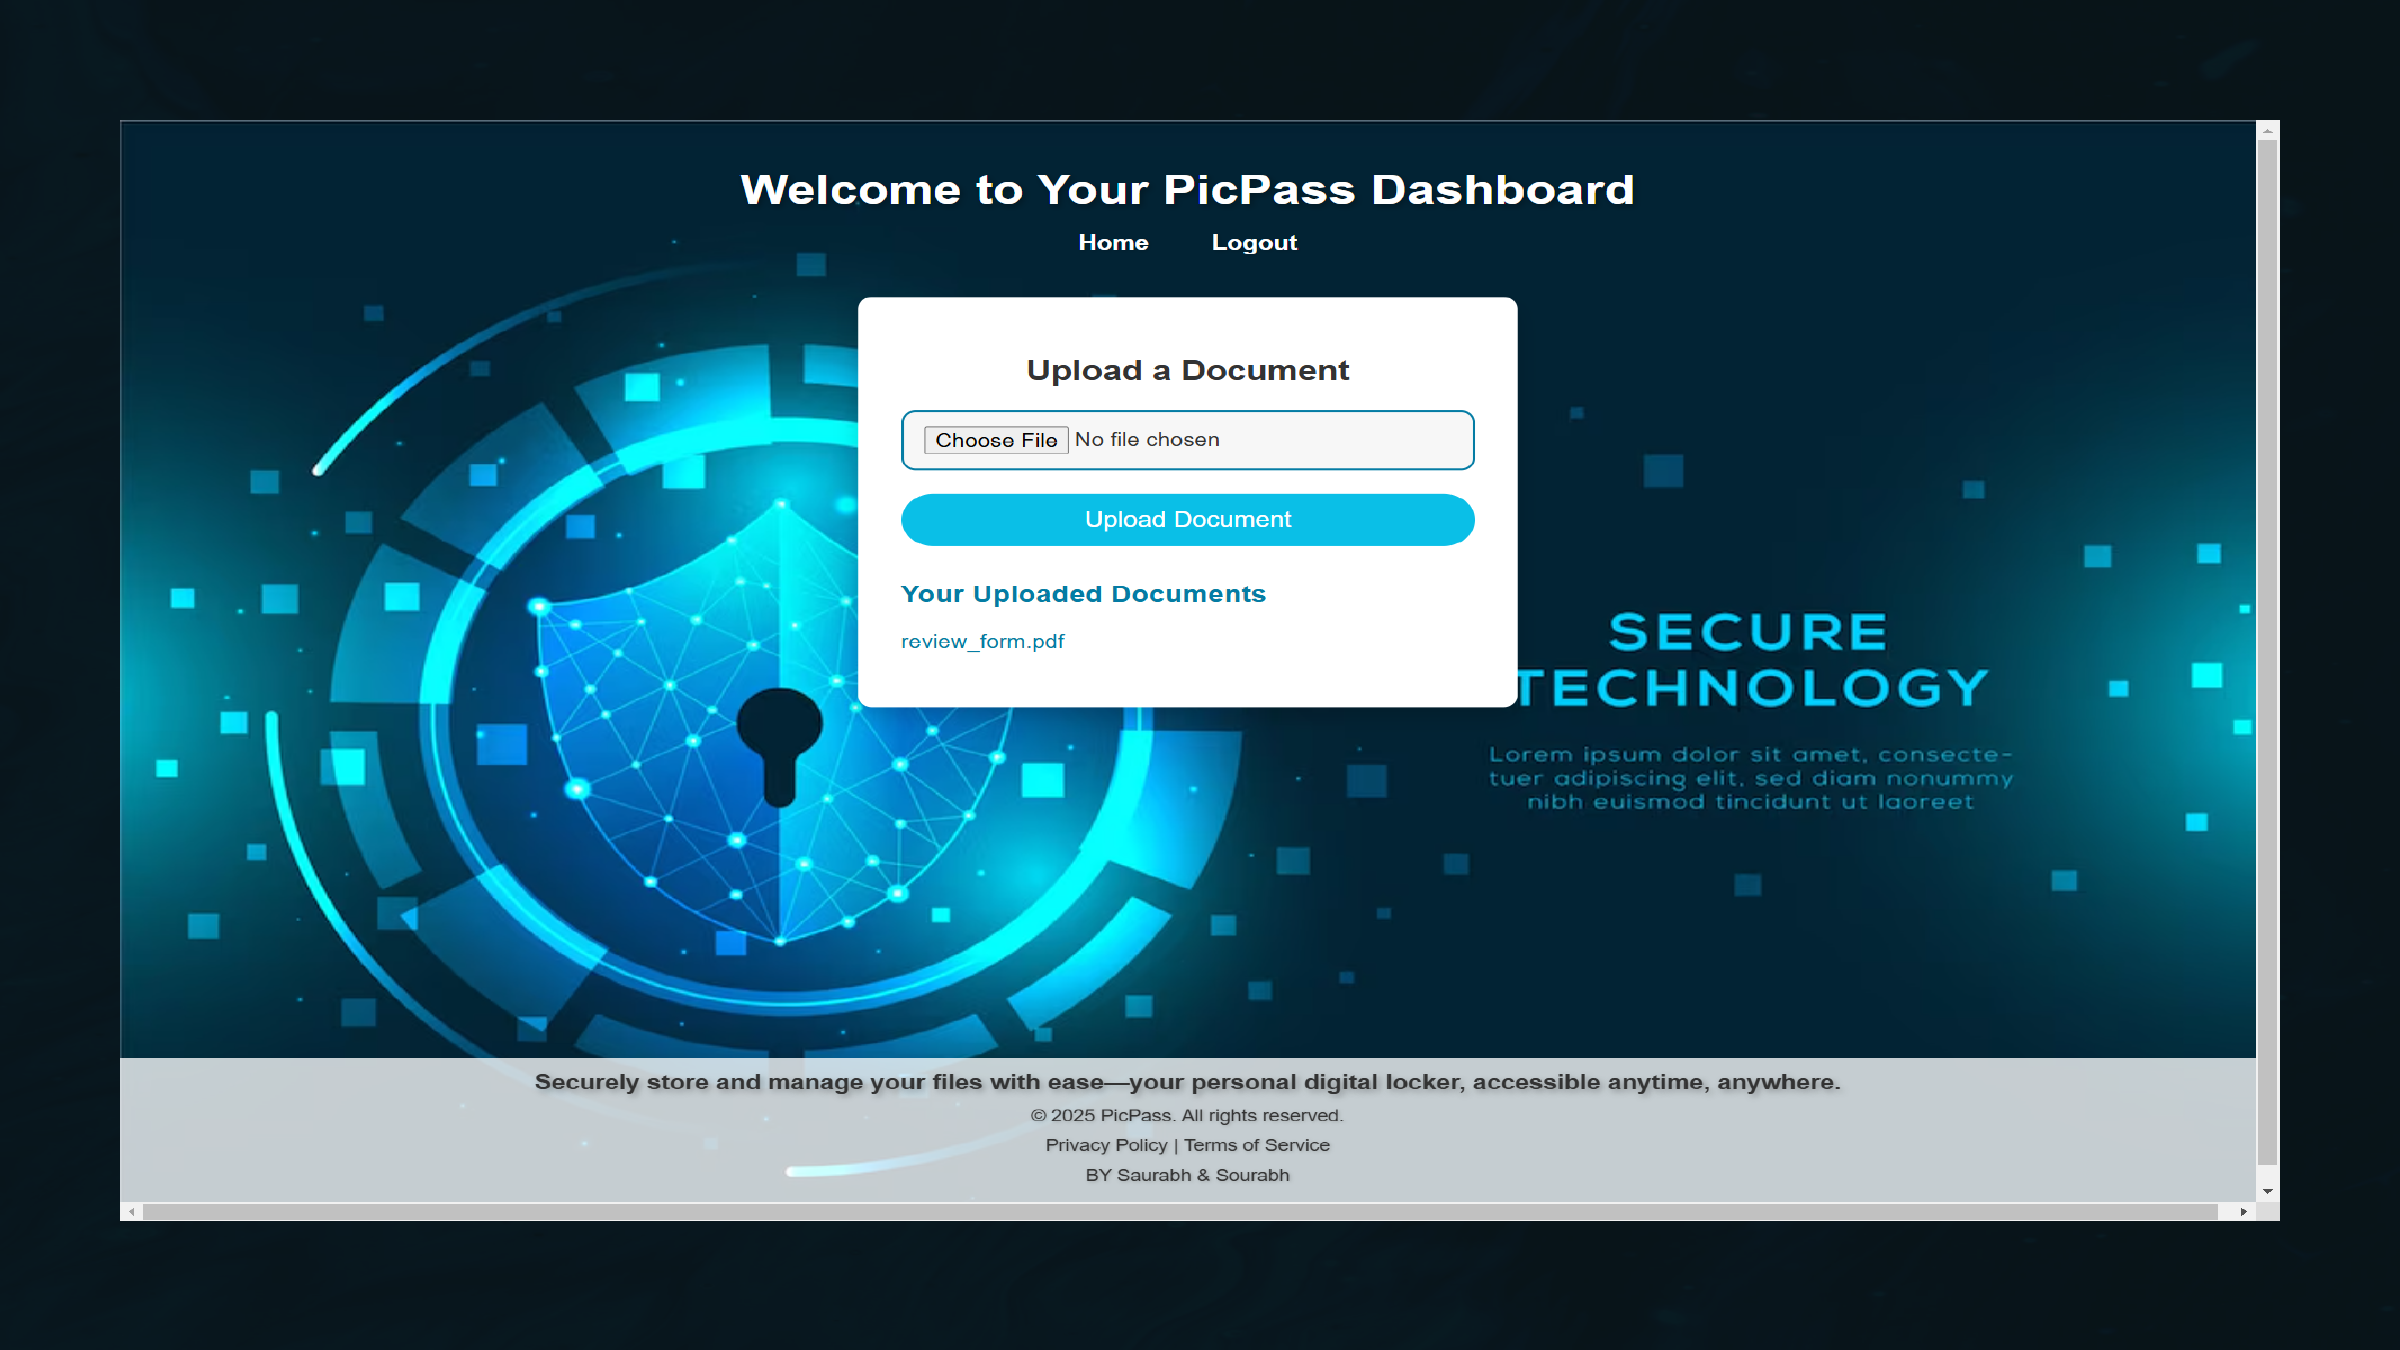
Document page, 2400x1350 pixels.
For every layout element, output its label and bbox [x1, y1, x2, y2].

picture [119, 120, 2280, 1221]
